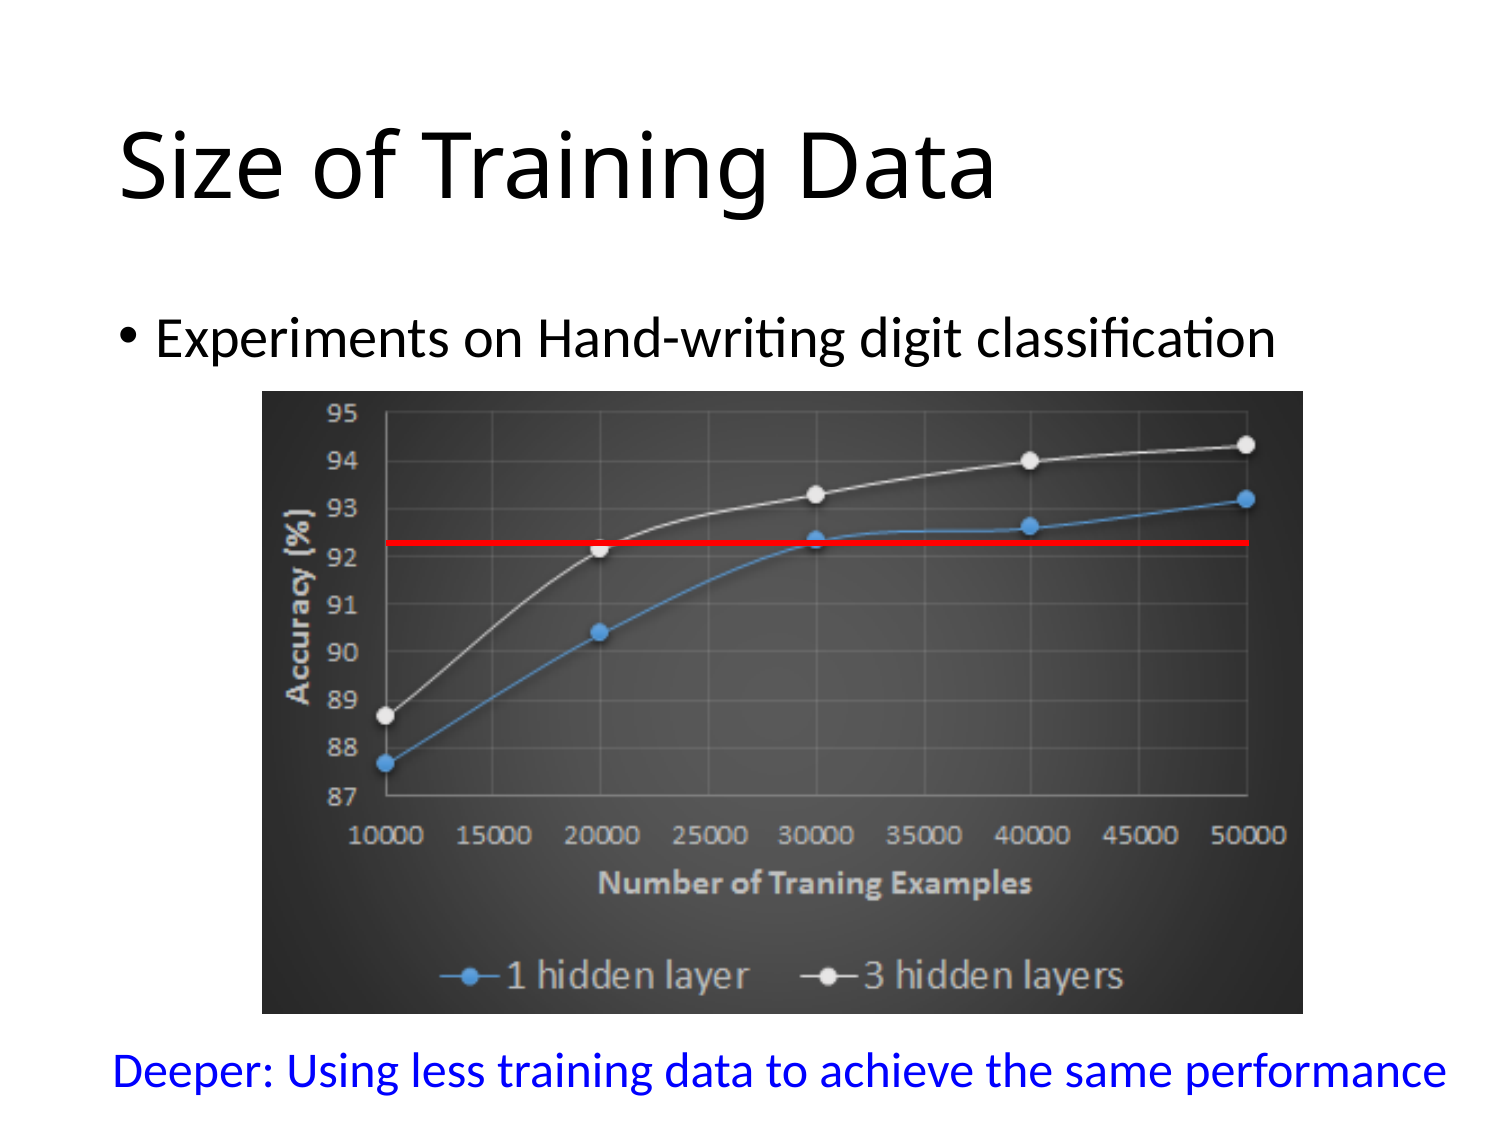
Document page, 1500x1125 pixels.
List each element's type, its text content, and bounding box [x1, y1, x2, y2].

picture [262, 391, 1303, 1014]
text_box Deeper: Using less training data to achieve the same performance [60, 1029, 1500, 1105]
list Experiments on Hand-writing digit classification [103, 299, 1397, 1014]
title Size of Training Data [103, 59, 1397, 278]
